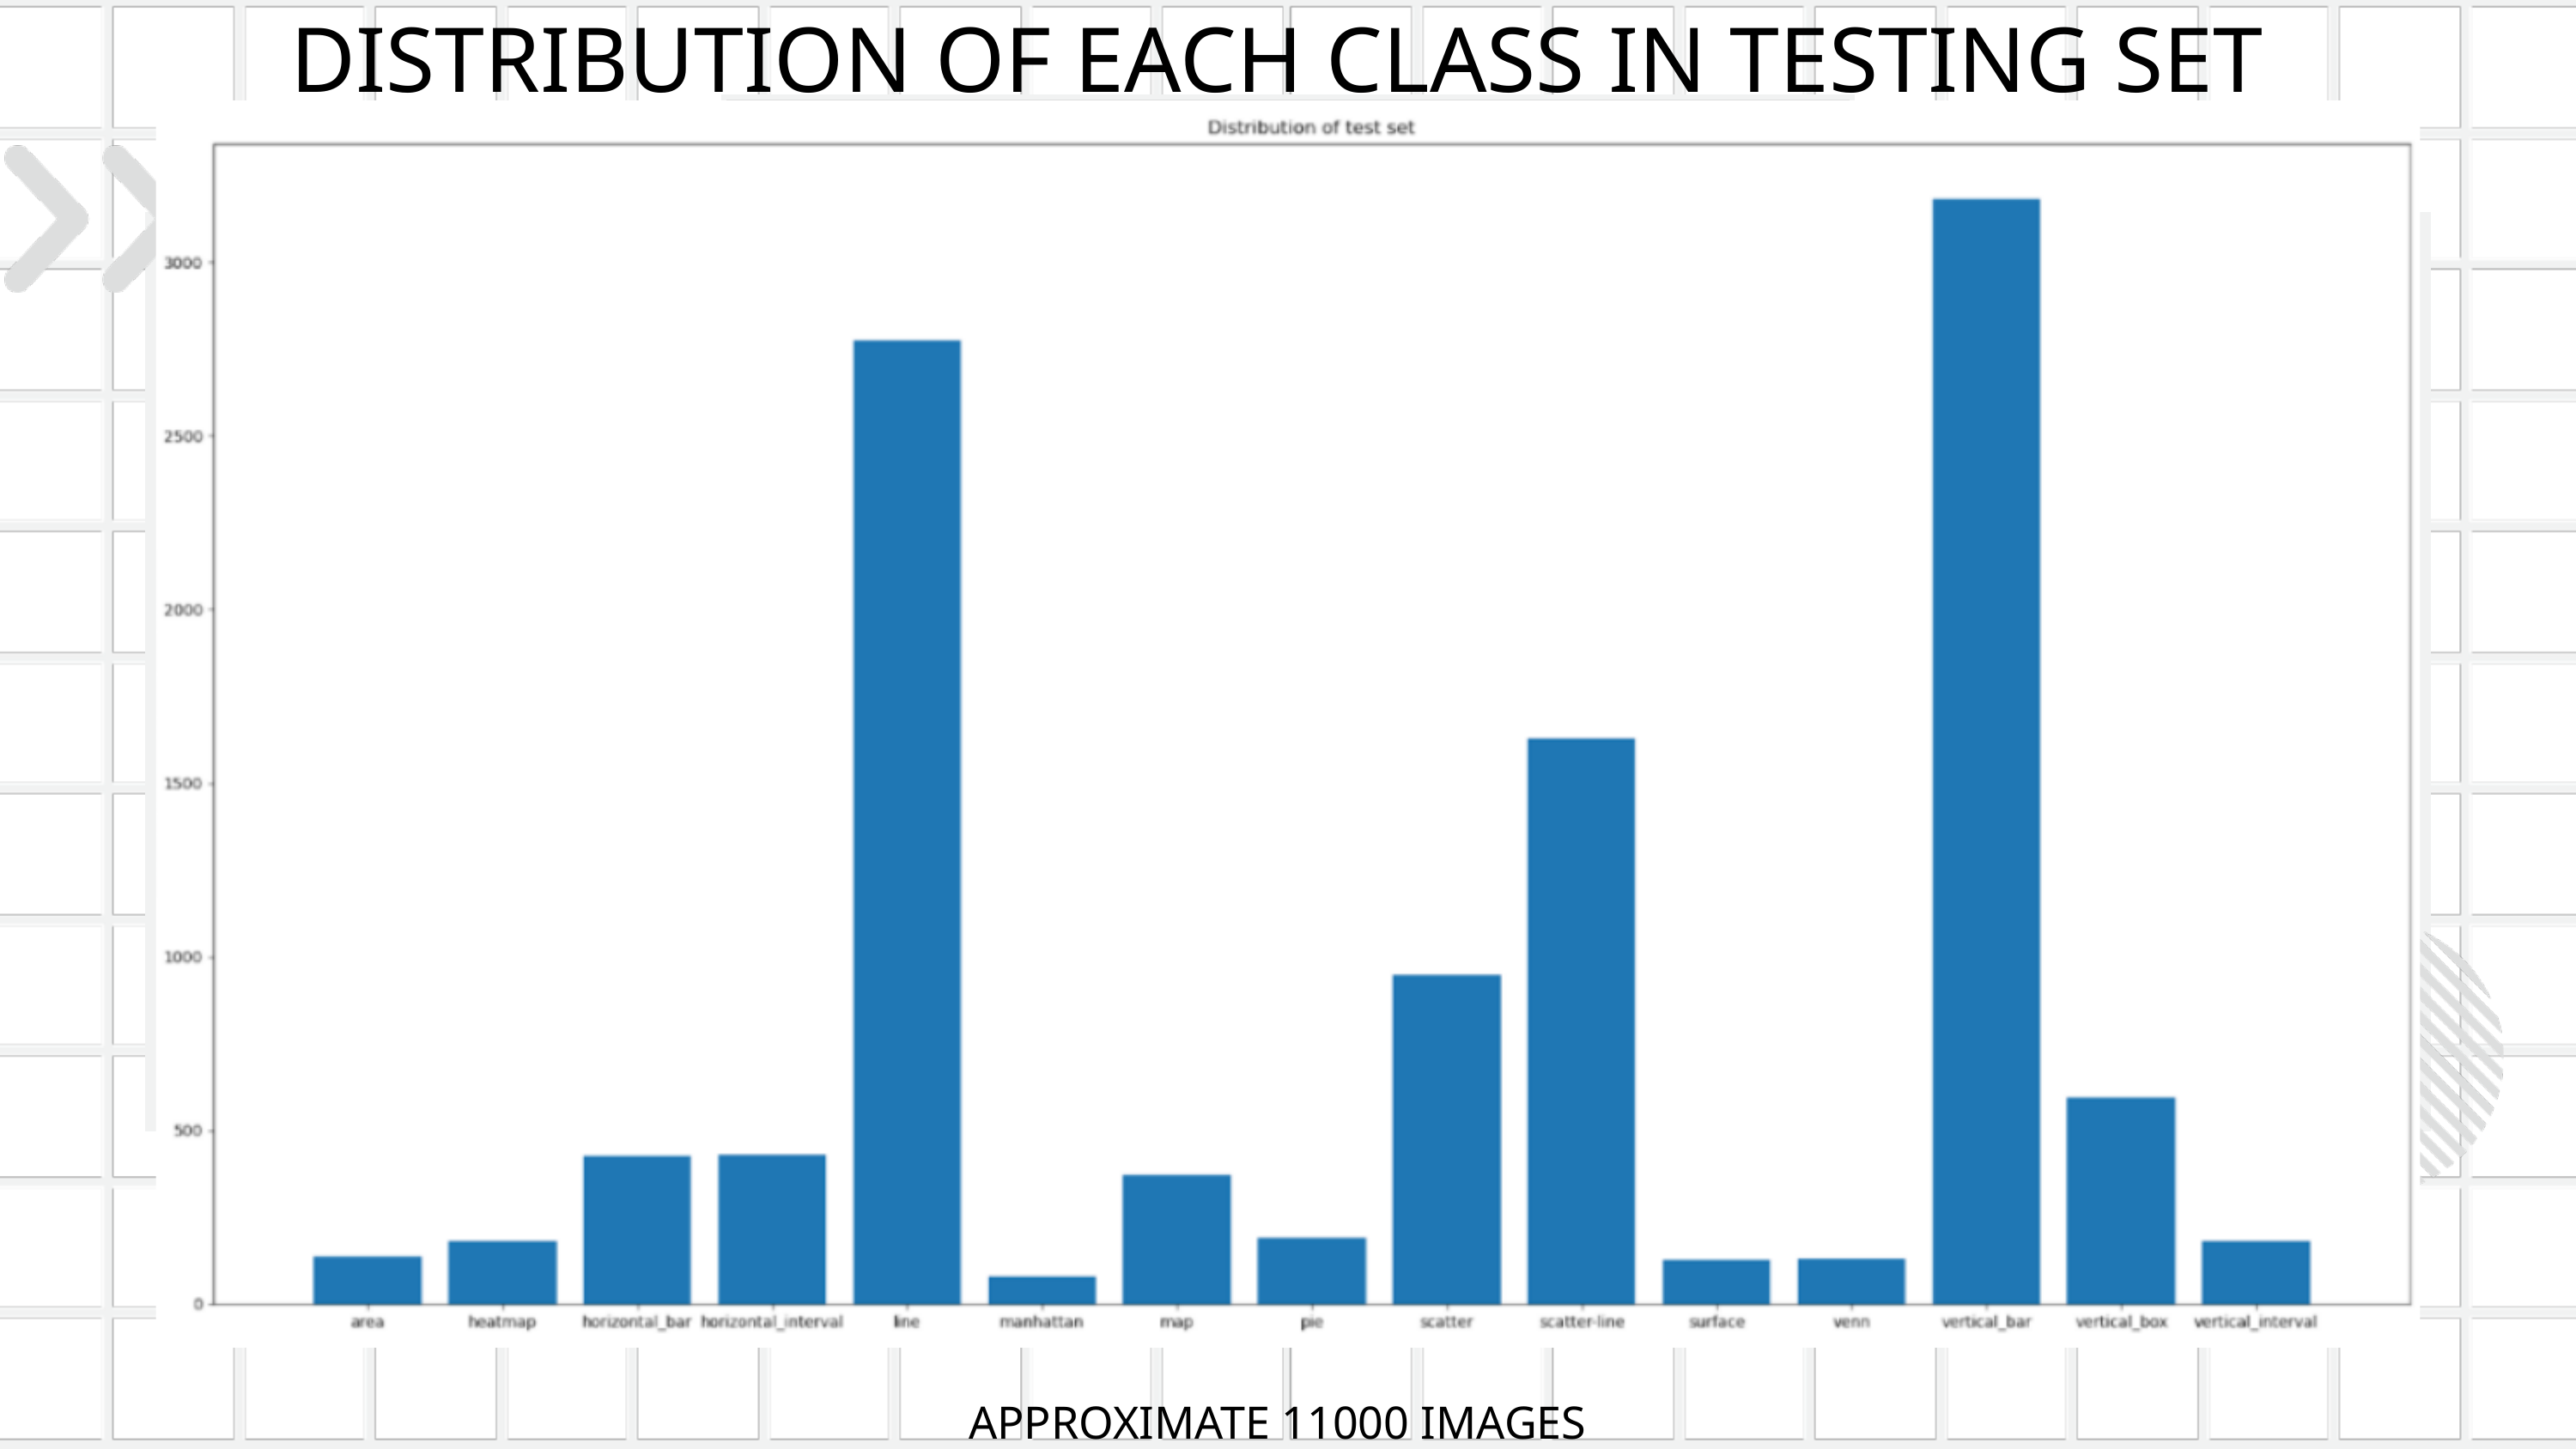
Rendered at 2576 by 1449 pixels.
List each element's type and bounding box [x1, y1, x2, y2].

text_box [144, 211, 2432, 1131]
text_box [0, 0, 2576, 1449]
text_box [723, 96, 1853, 341]
